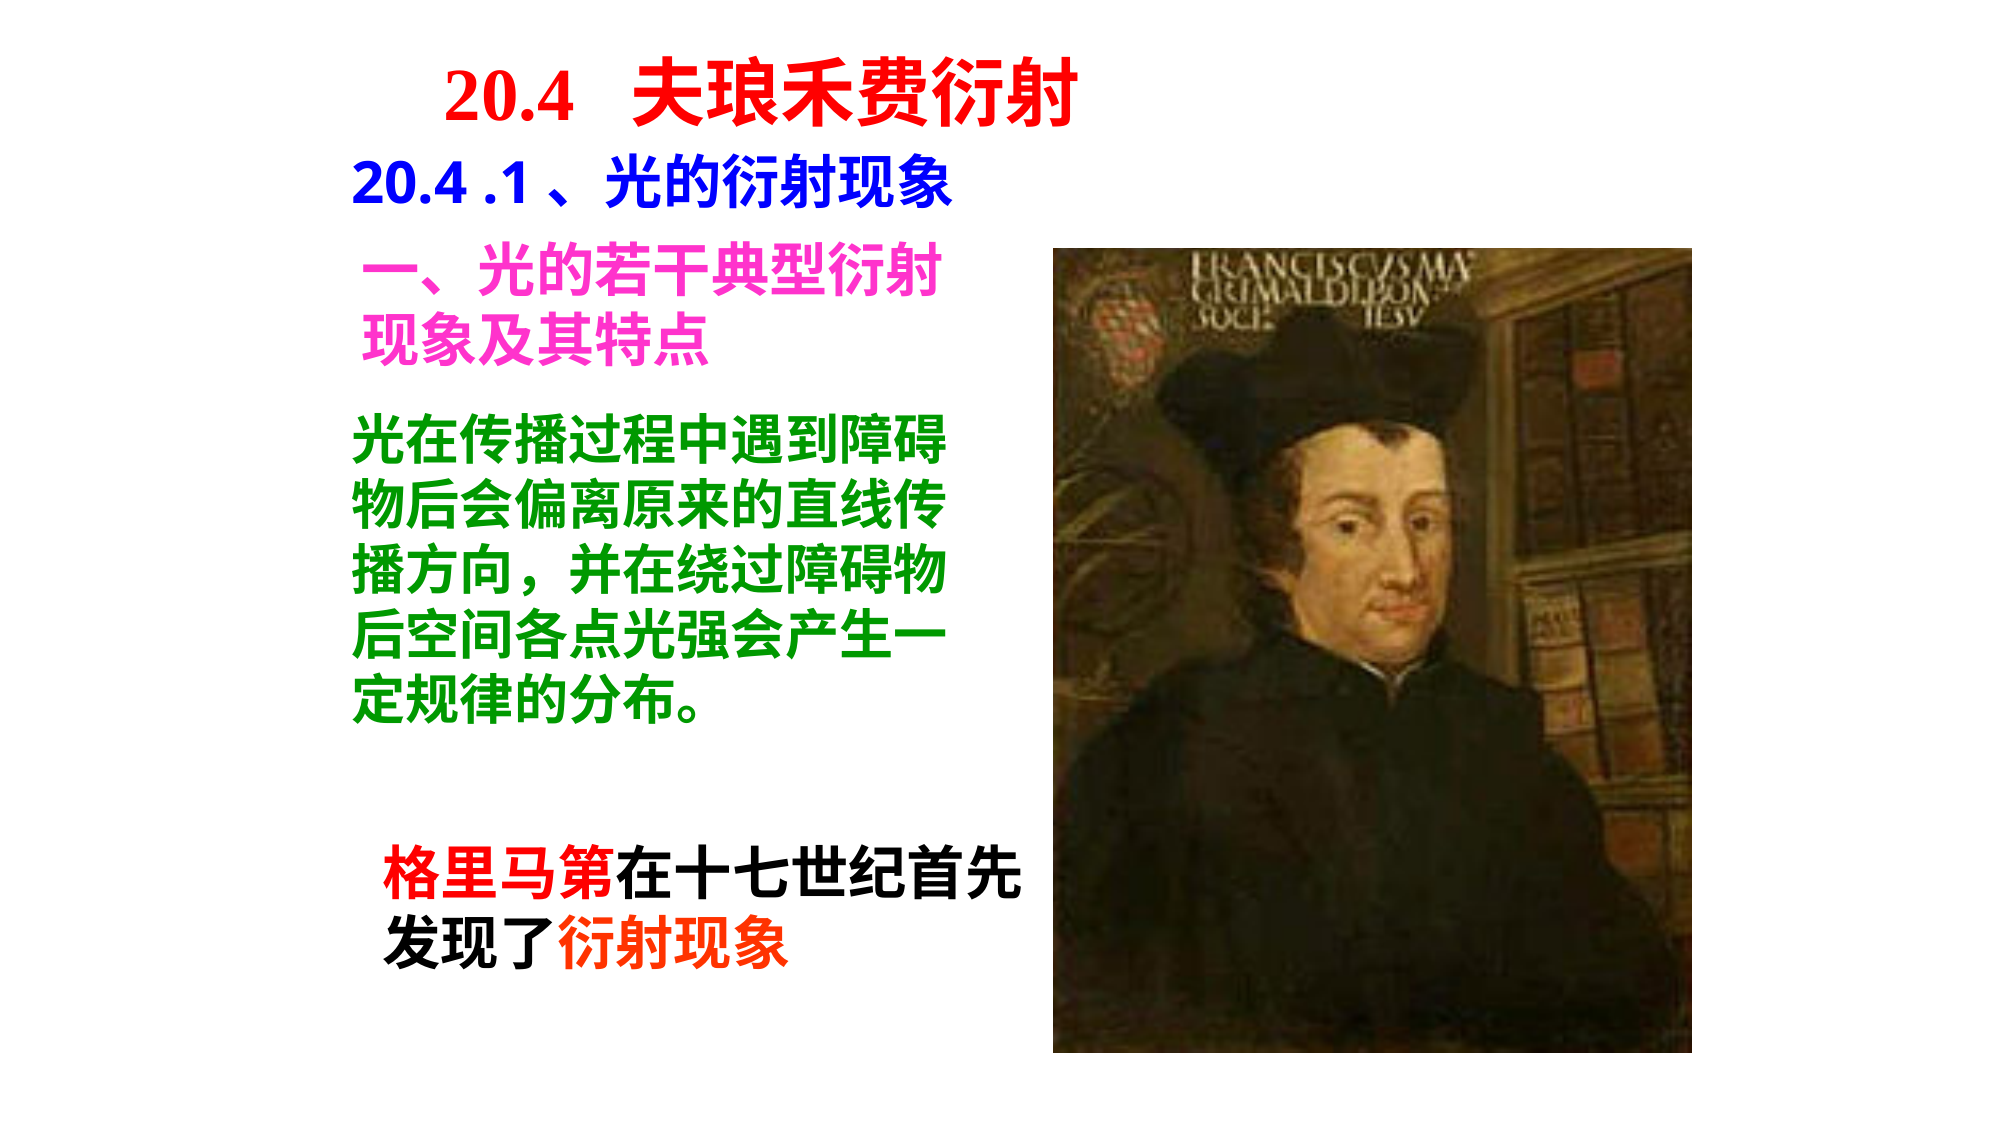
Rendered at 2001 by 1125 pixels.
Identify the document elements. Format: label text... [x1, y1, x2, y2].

text_box 20.4 .1、光的衍射现象 [336, 137, 1212, 223]
text_box 20.4 夫琅禾费衍射 [410, 38, 1198, 137]
text_box 一、光的若干典型衍射现象及其特点 [346, 225, 990, 381]
text_box 光在传播过程中遇到障碍物后会偏离原来的直线传播方向，并在绕过障碍物后空间各点光强会产生一定规律的分布。 [336, 397, 1000, 738]
picture [1053, 248, 1692, 1053]
text_box 格里马第在十七世纪首先发现了衍射现象 [367, 829, 1042, 984]
